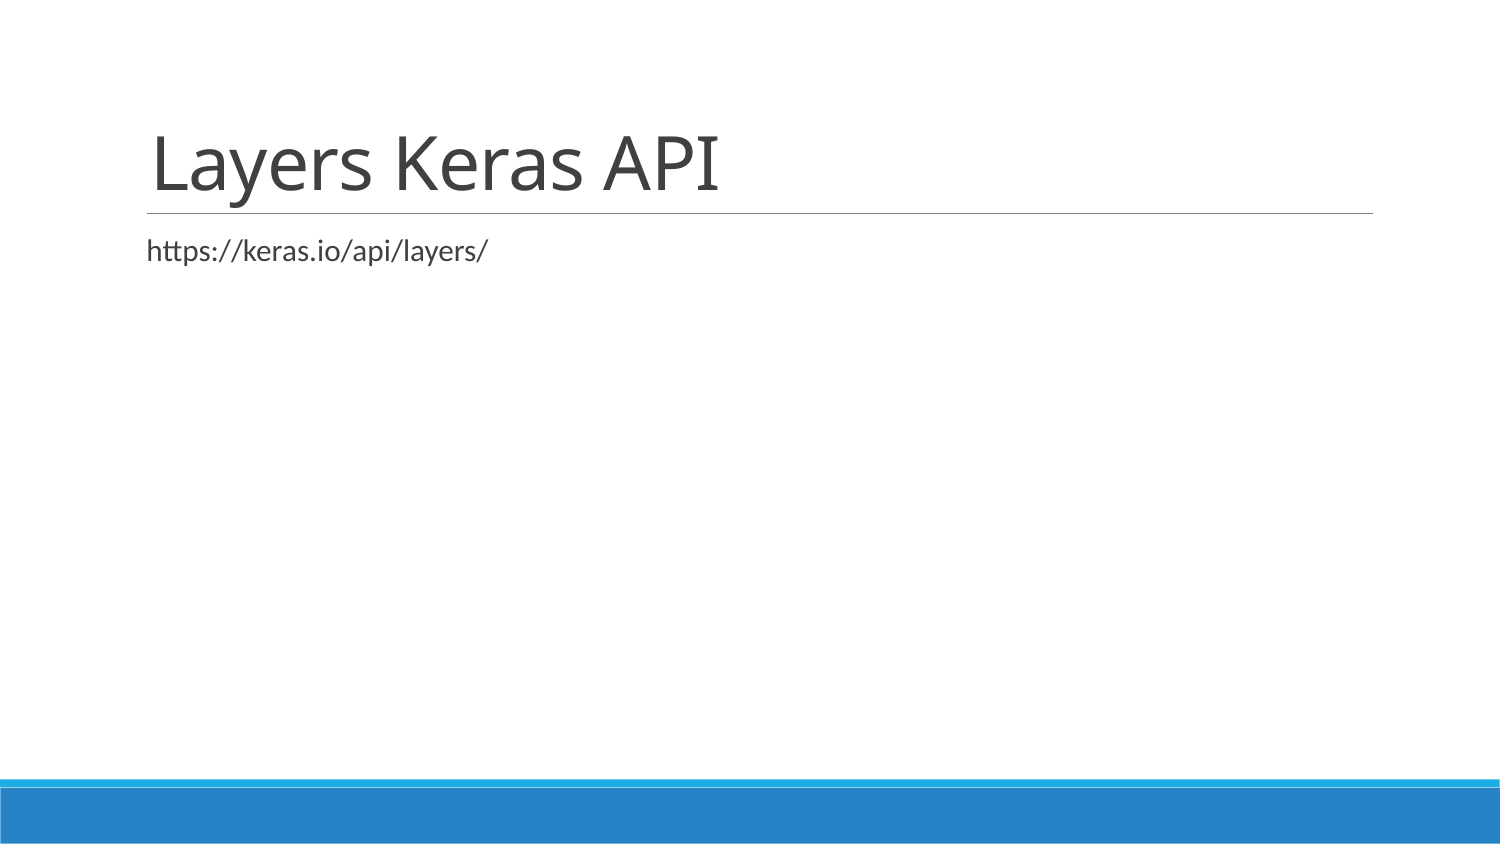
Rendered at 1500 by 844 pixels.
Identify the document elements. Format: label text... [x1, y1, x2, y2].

title Layers Keras API [135, 35, 1373, 214]
list https://keras.io/api/layers/ [135, 227, 1373, 723]
